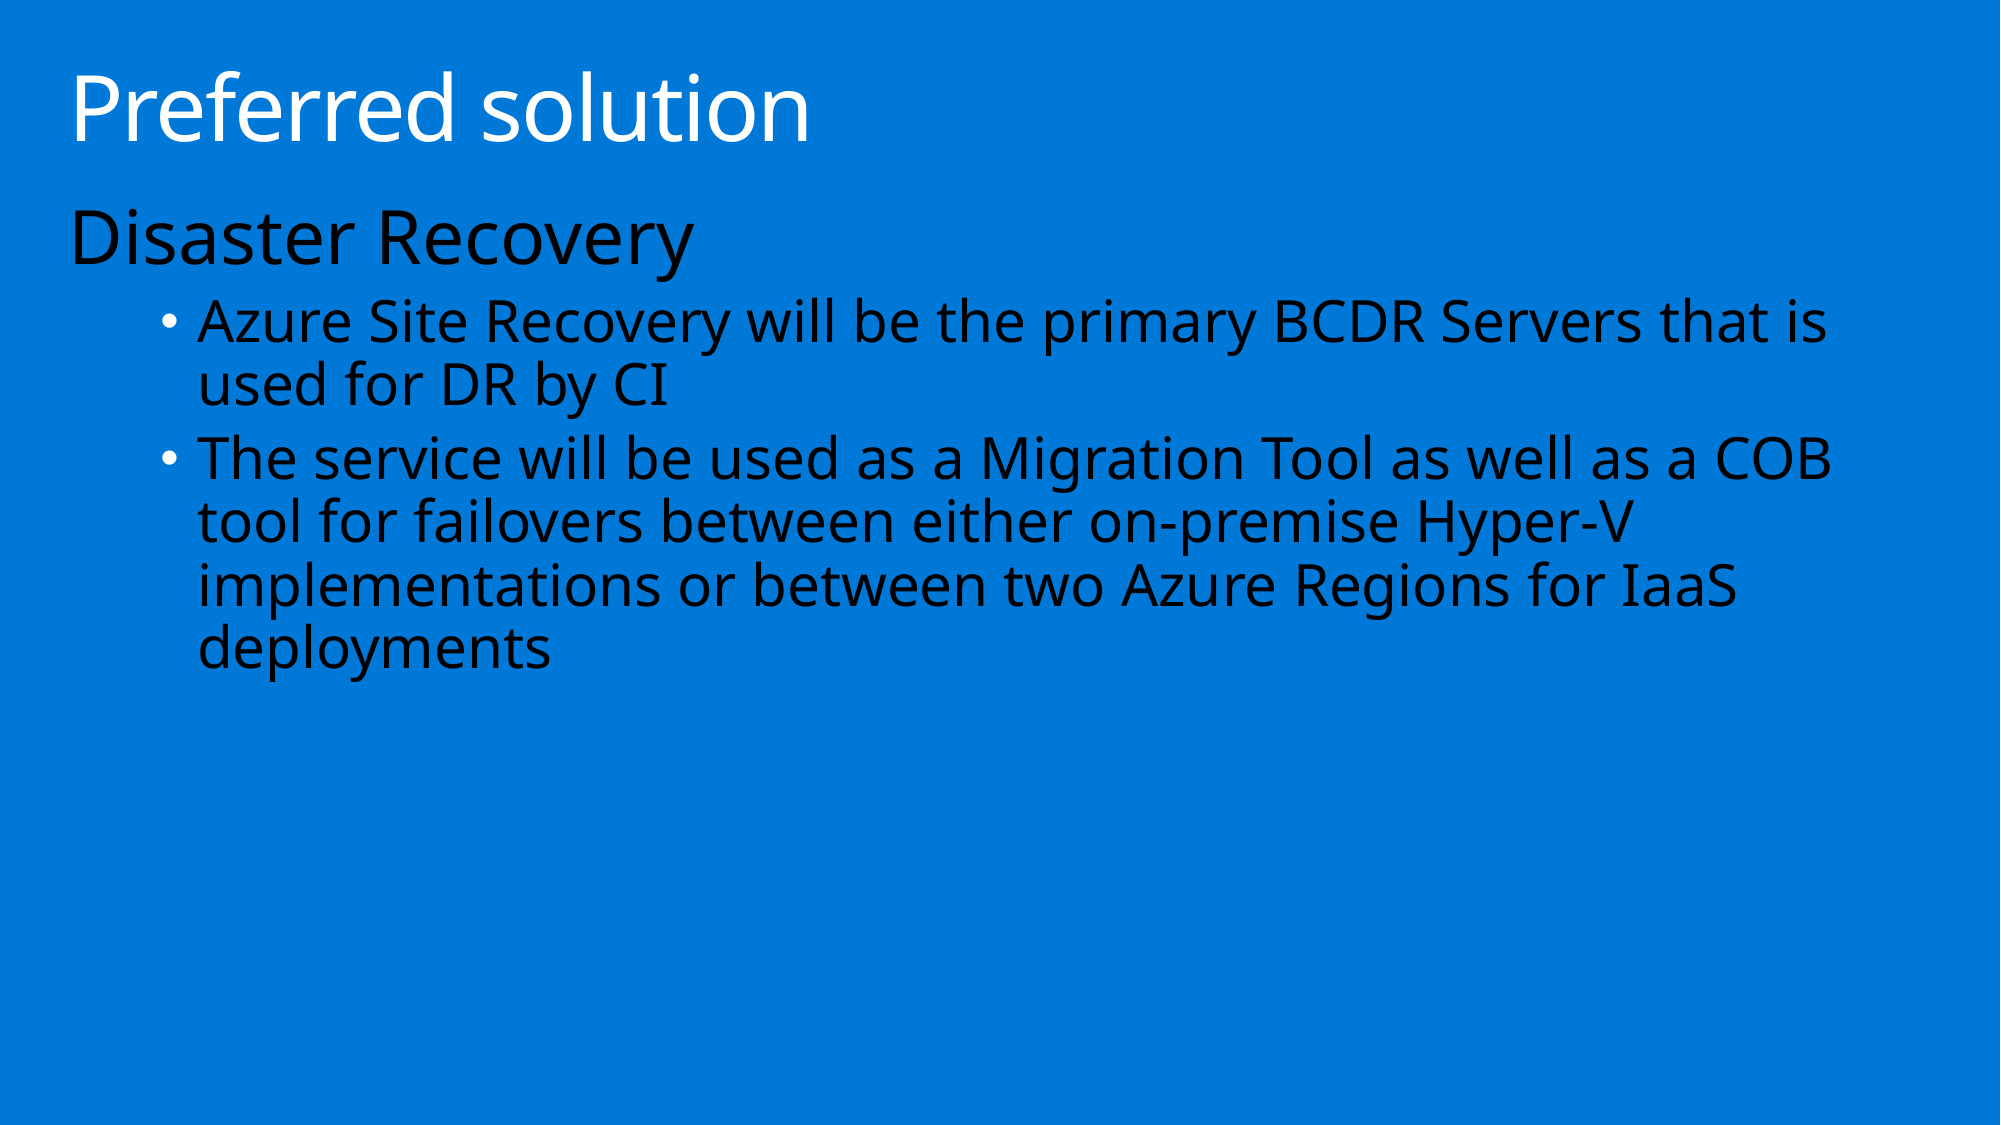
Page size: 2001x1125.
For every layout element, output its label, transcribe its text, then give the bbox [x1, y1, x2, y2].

list Disaster Recovery Azure Site Recovery will be the primary BCDR Servers that is used for DR by CI The service will be used as a Migration Tool as well as a COB tool for failovers between either on-premise Hyper-V implementations or between two Azure Regions for IaaS deployments [44, 184, 1957, 643]
title Preferred solution [44, 47, 1957, 184]
